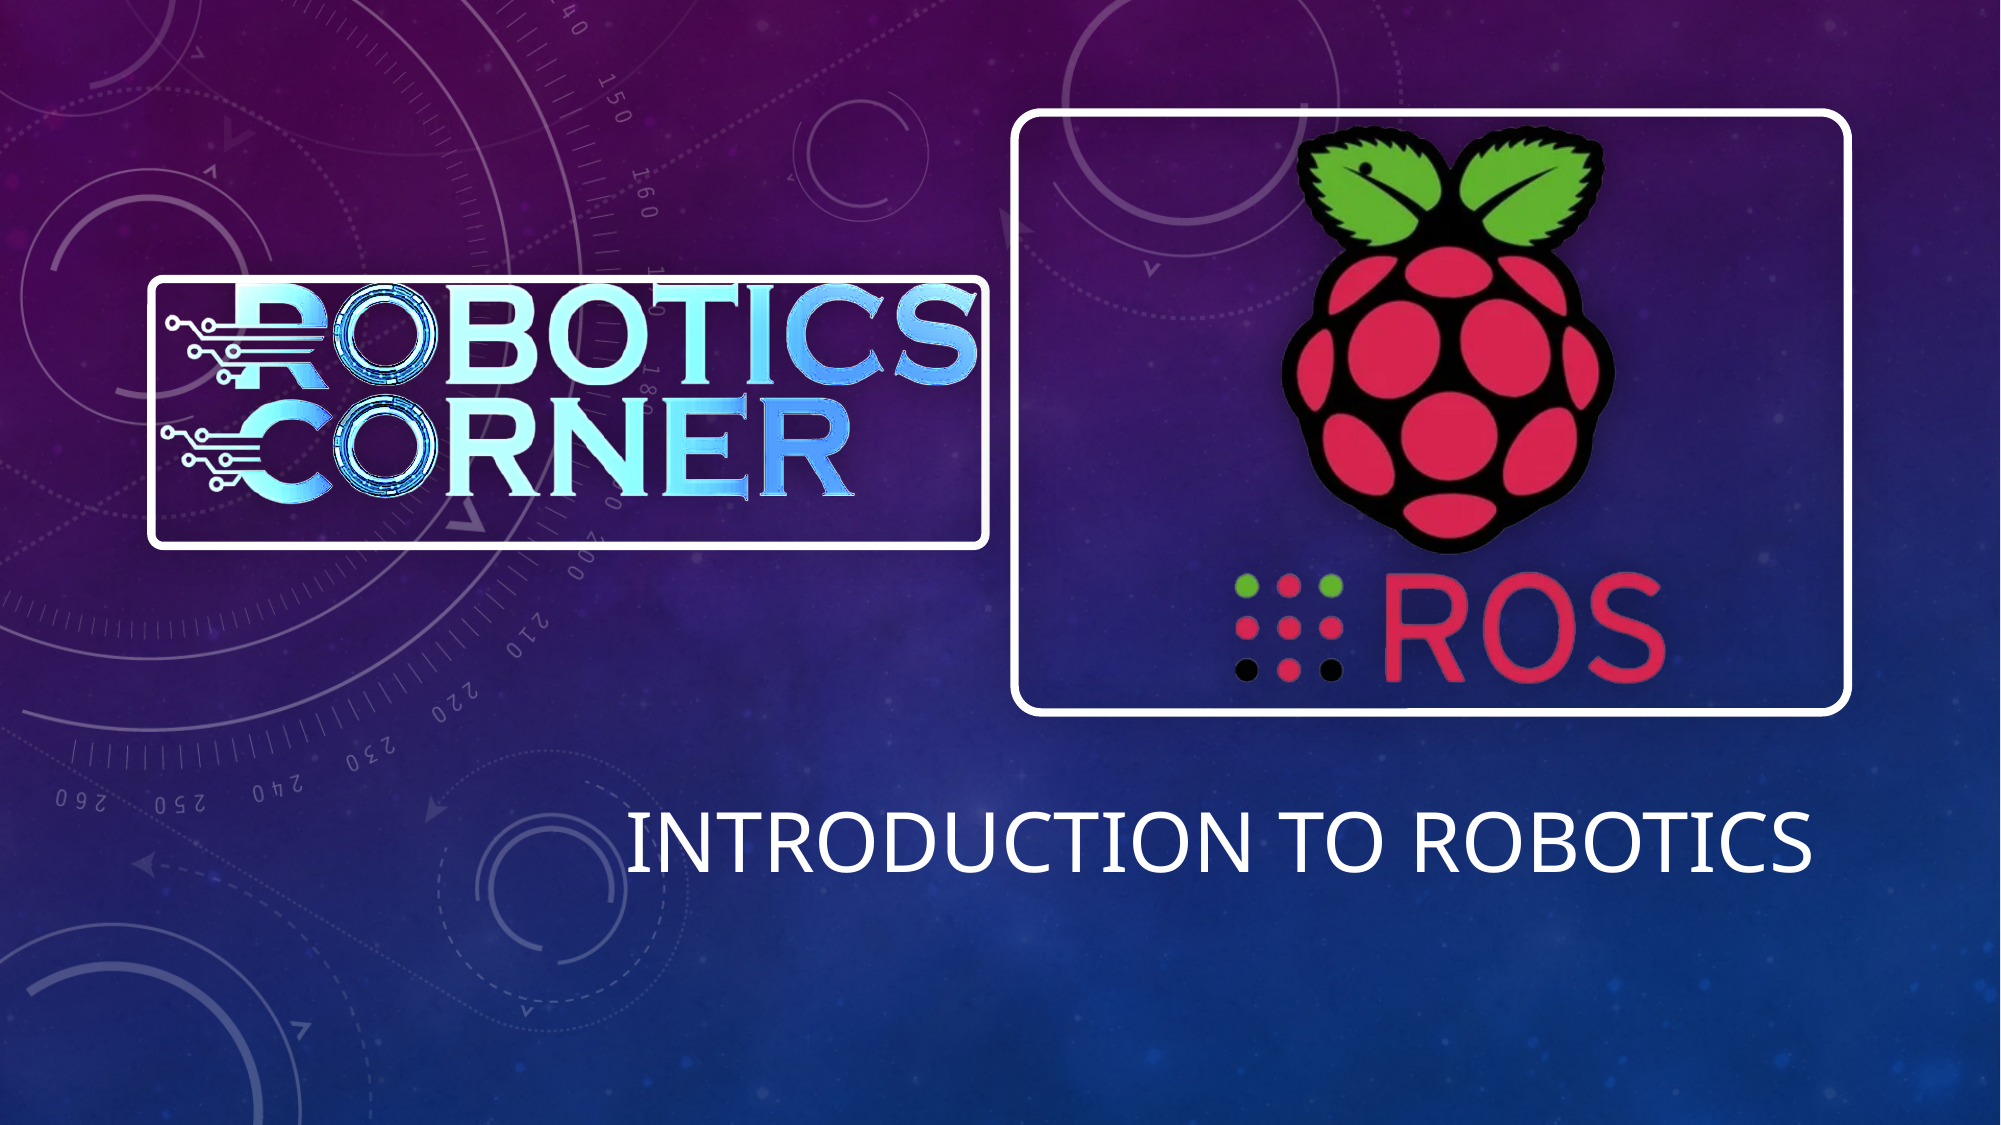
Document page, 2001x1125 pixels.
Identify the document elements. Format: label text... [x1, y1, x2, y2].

picture [0, 0, 2001, 1125]
title Introduction to Robotics [169, 743, 1831, 897]
